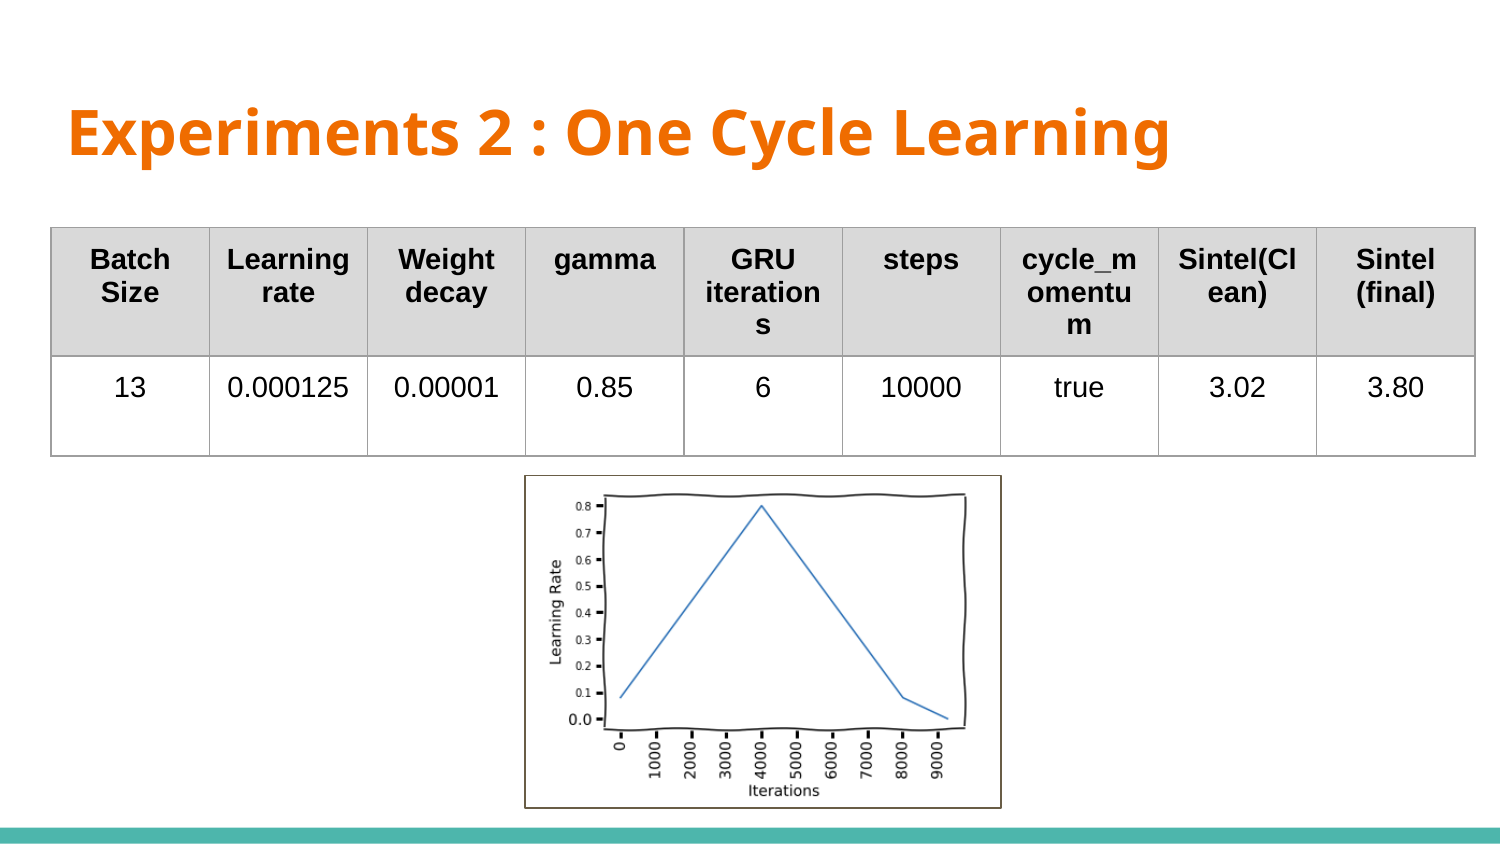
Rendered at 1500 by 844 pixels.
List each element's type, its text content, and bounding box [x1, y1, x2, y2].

table_cell 10000 [843, 357, 1000, 455]
table_cell 6 [685, 357, 842, 455]
table_header Weight decay [368, 228, 525, 355]
picture [525, 475, 1001, 808]
table_header Learning rate [210, 228, 367, 355]
table_header Batch Size [52, 228, 209, 355]
table_header Sintel (final) [1317, 228, 1474, 355]
table_cell 0.85 [526, 357, 683, 455]
title Experiments 2 : One Cycle Learning [51, 72, 1449, 189]
table_header steps [843, 228, 1000, 355]
table_cell 3.80 [1317, 357, 1474, 455]
table_header cycle_momentum [1001, 228, 1158, 355]
table_cell true [1001, 357, 1158, 455]
table_cell 3.02 [1159, 357, 1316, 455]
table_header Sintel(Clean) [1159, 228, 1316, 355]
table_header gamma [526, 228, 683, 355]
table_header GRU iterations [685, 228, 842, 355]
table_cell 13 [52, 357, 209, 455]
table_cell 0.00001 [368, 357, 525, 455]
table_cell 0.000125 [210, 357, 367, 455]
